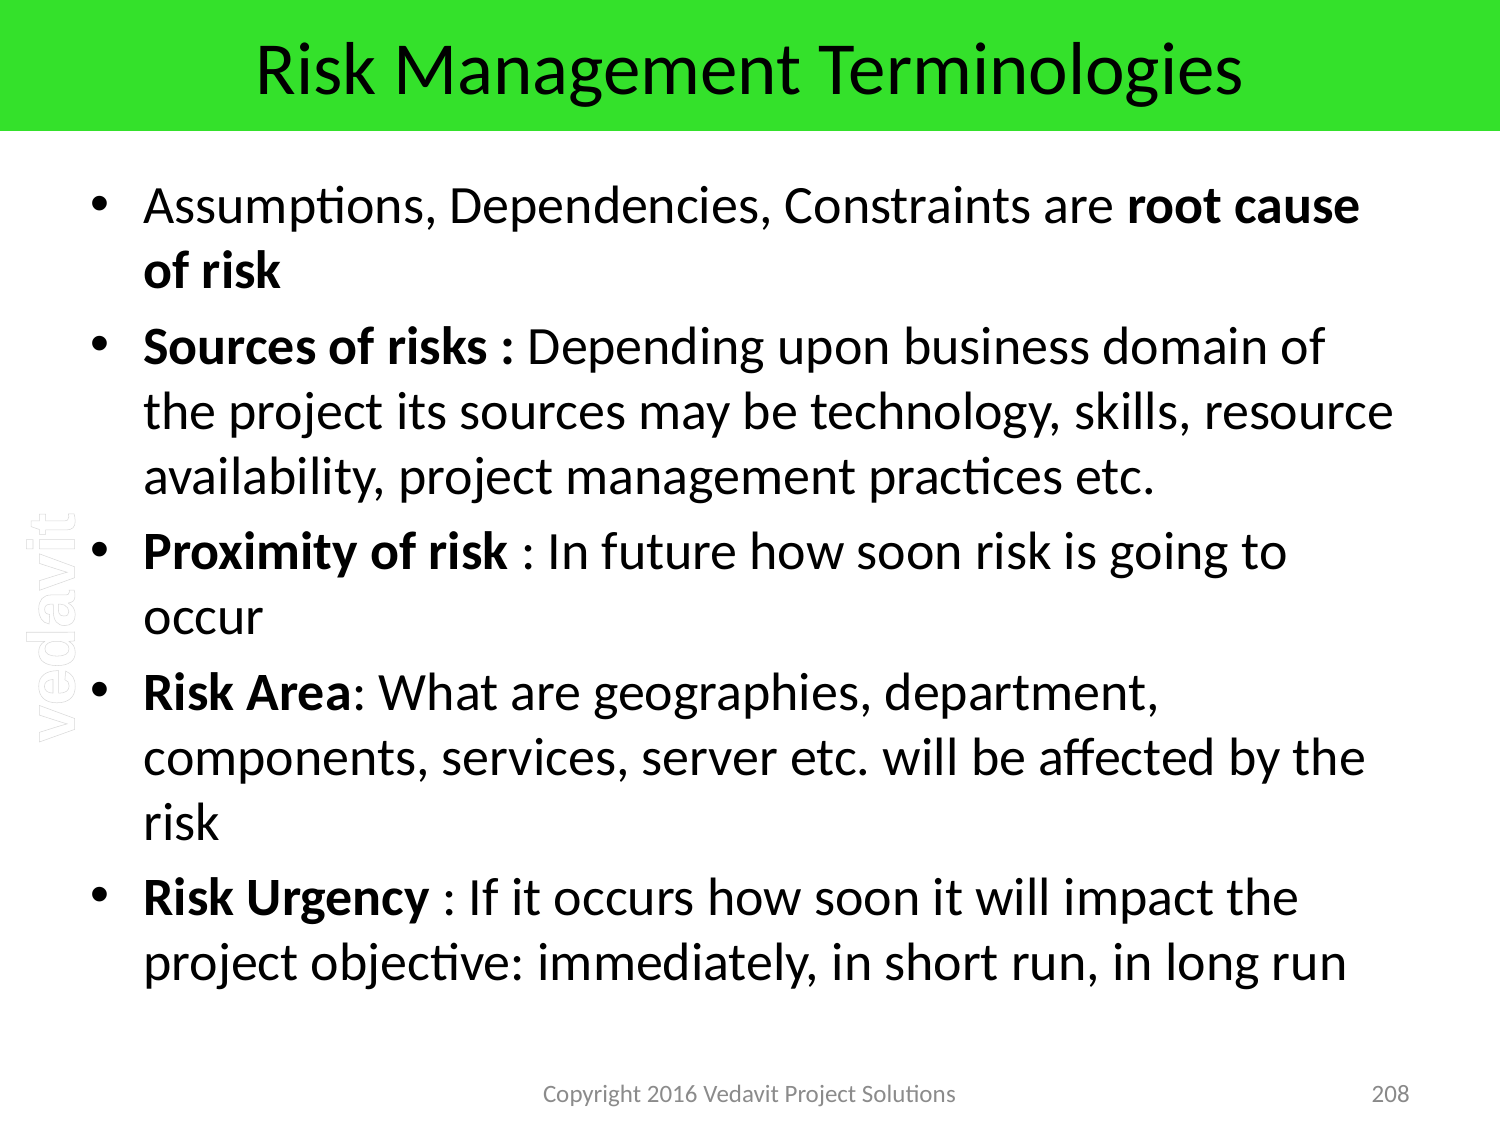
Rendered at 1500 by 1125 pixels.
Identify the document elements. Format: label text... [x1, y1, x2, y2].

slide_number 208 [1074, 1062, 1425, 1123]
footer Copyright 2016 Vedavit Project Solutions [512, 1062, 988, 1123]
list Assumptions, Dependencies, Constraints are root cause of risk Sources of risks : Depending upon business domain of the project its sources may be technology, skills, resource availability, project management practices etc. Proximity of risk : In future how soon risk is going to occur Risk Area: What are geographies, department, components, services, server etc. will be affected by the risk Risk Urgency : If it occurs how soon it will impact the project objective: immediately, in short run, in long run [75, 162, 1425, 1000]
title Risk Management Terminologies [0, 0, 1500, 131]
